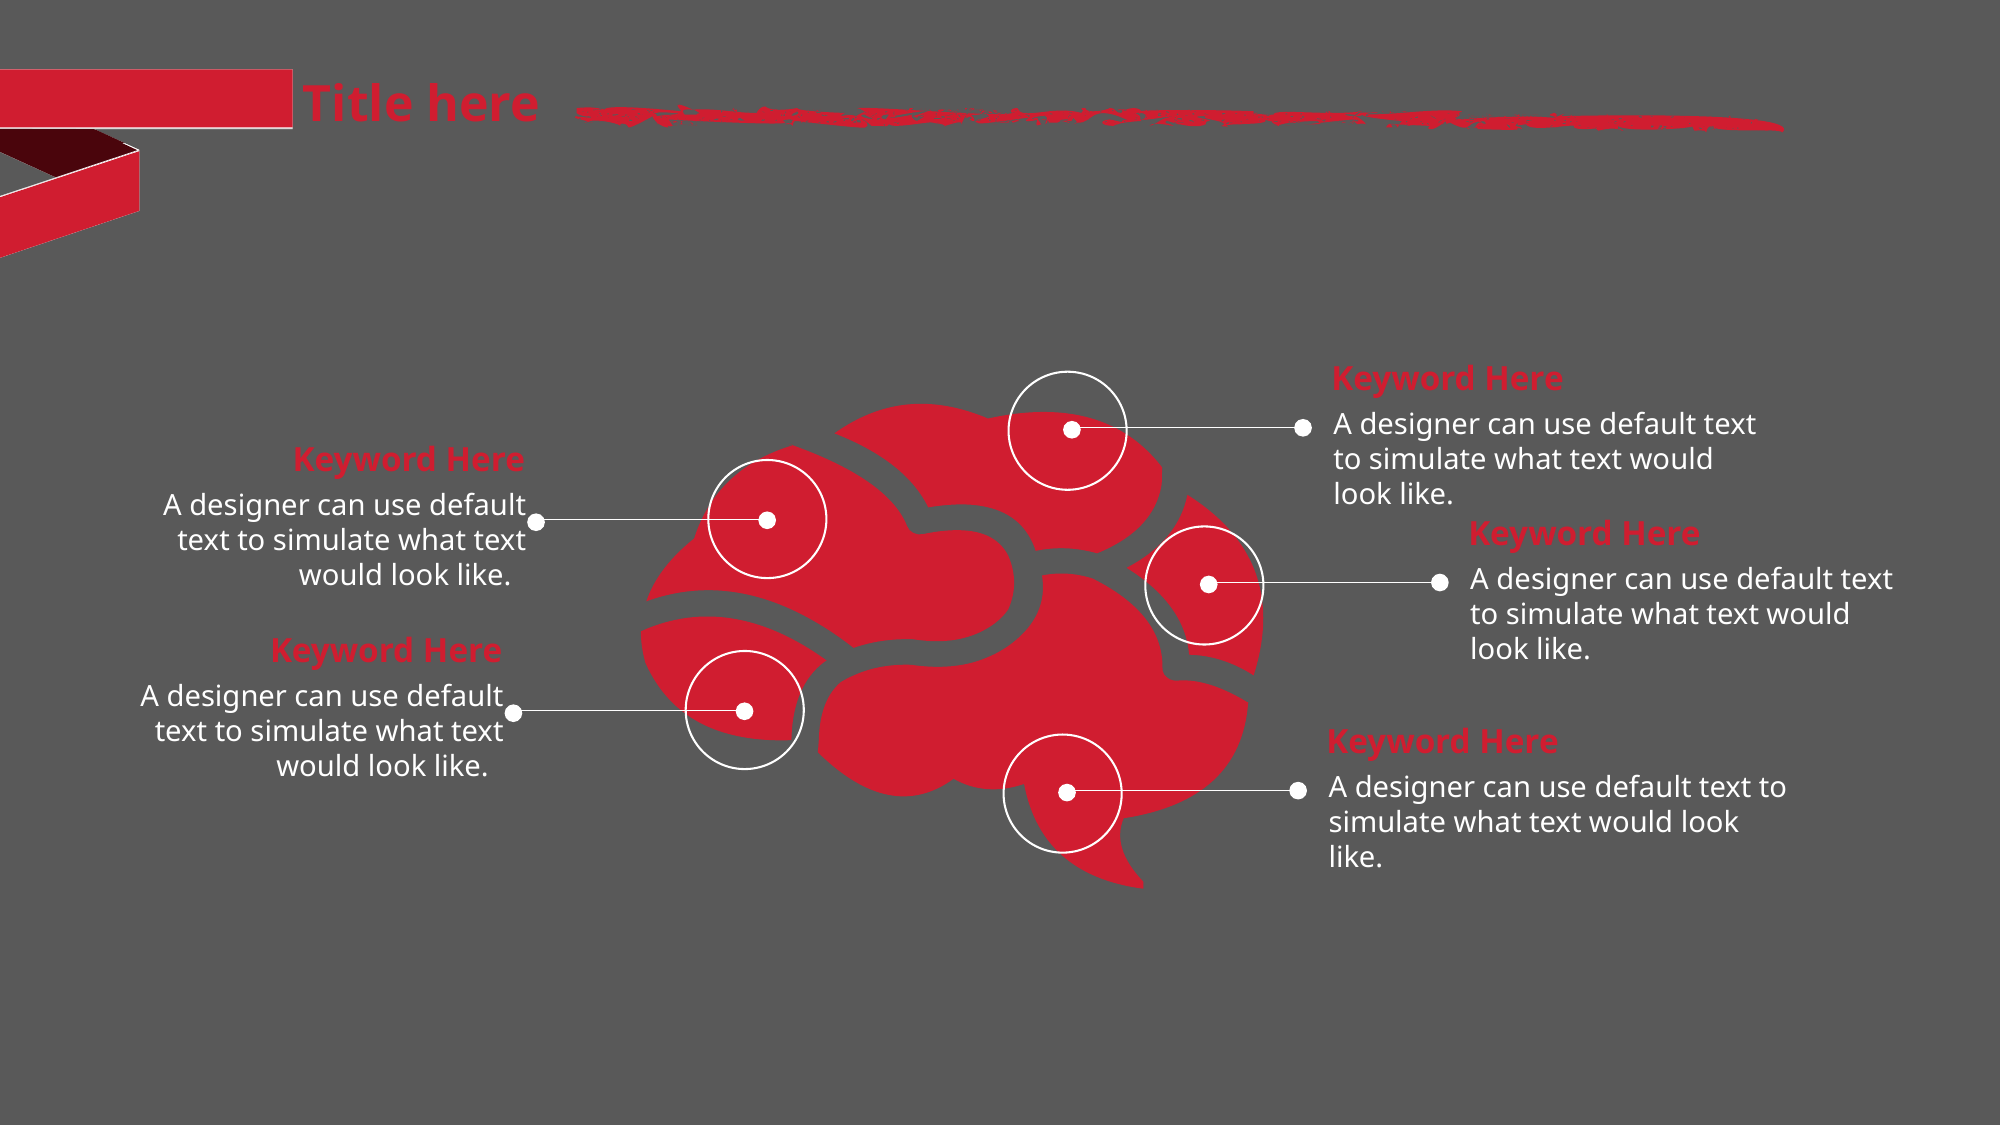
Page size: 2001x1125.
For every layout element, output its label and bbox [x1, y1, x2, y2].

text_box [126, 438, 527, 628]
text_box [103, 629, 504, 819]
text_box [504, 703, 524, 724]
text_box [1333, 357, 1777, 547]
text_box [1470, 512, 1916, 702]
text_box [1430, 572, 1450, 593]
text_box [1288, 780, 1309, 801]
text_box [1293, 417, 1313, 438]
text_box [1328, 720, 1798, 910]
text_box [527, 512, 546, 533]
text_box [1015, 370, 1120, 400]
text_box [640, 400, 1279, 889]
text_box [0, 64, 1807, 299]
